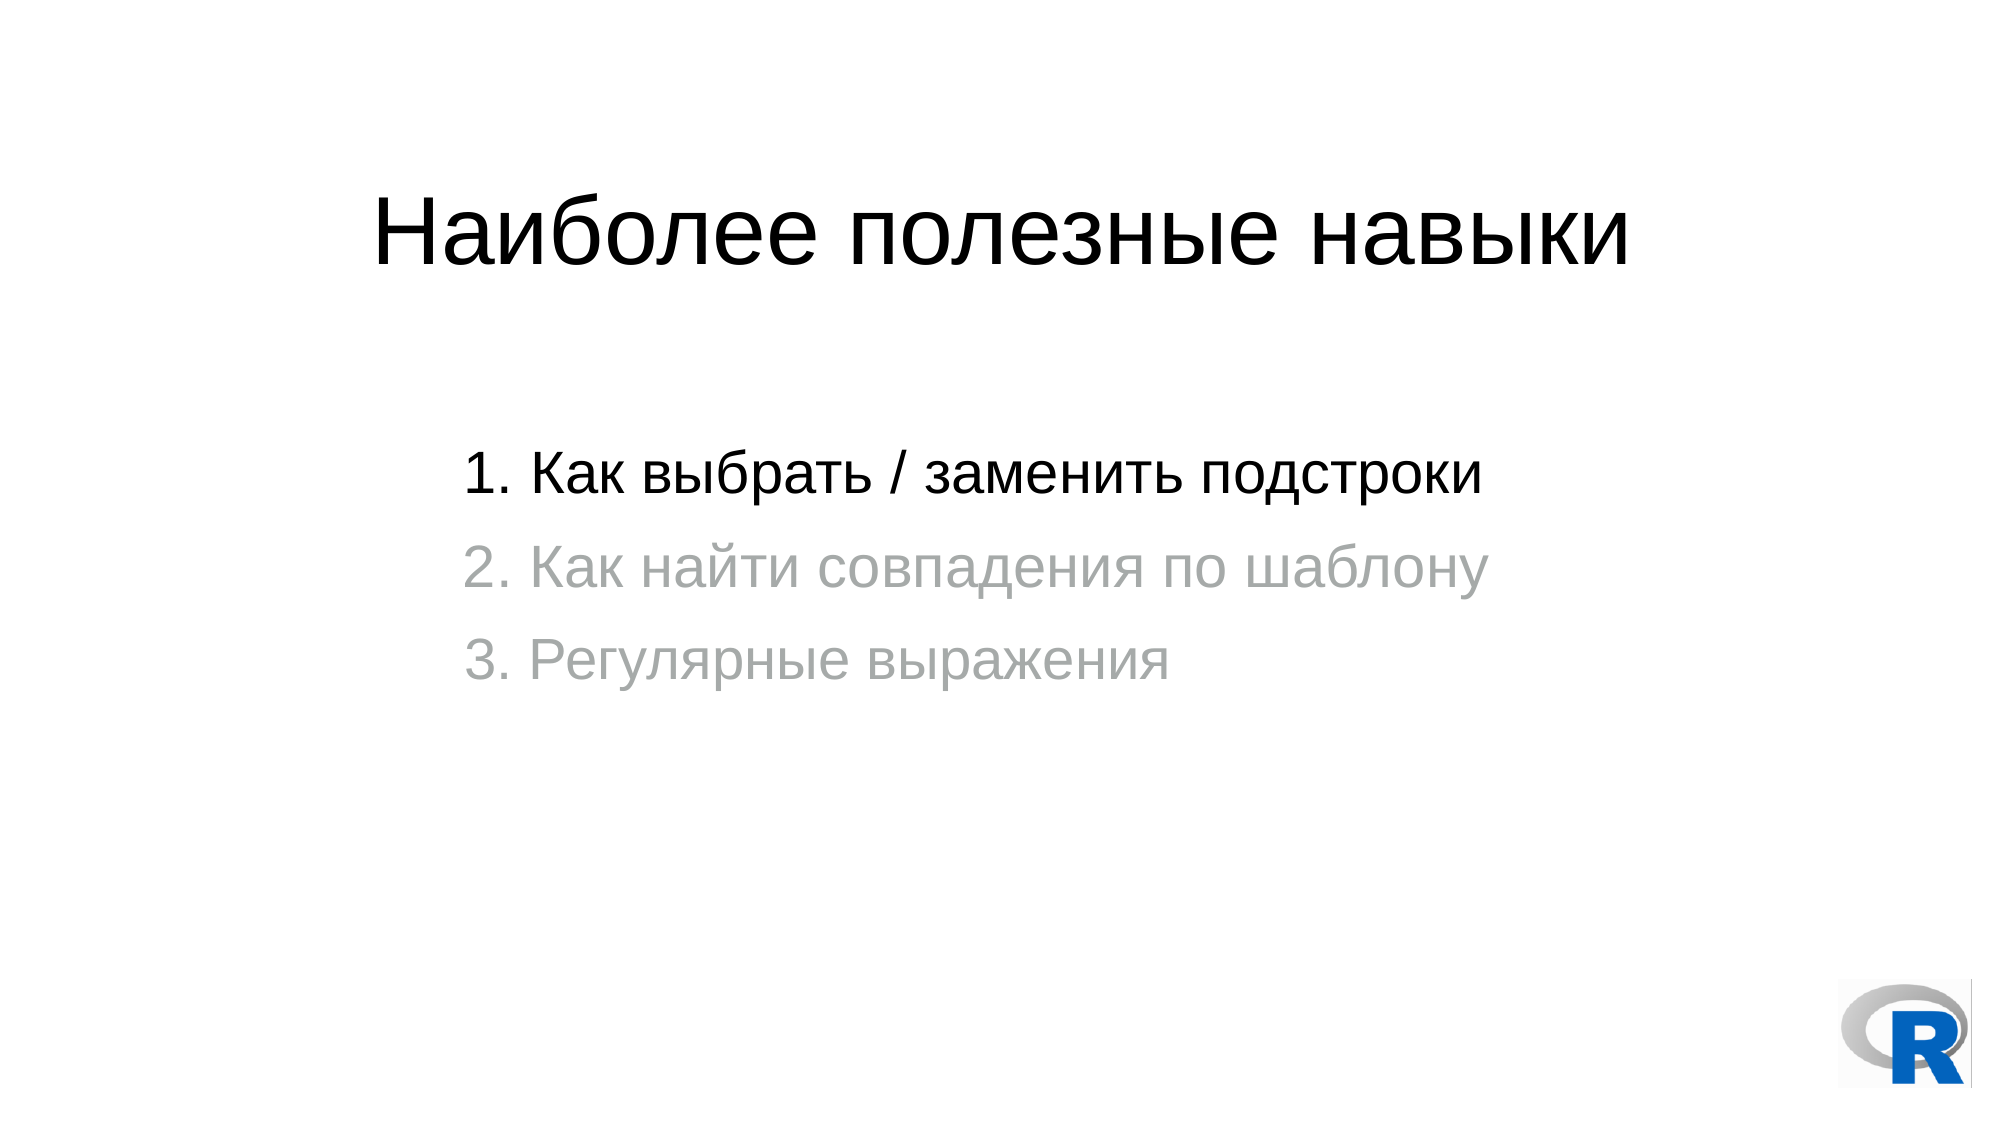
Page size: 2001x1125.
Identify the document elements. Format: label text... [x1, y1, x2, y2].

picture [1827, 946, 2000, 1123]
text_box 3. Регулярные выражения [464, 621, 1173, 692]
text_box 2. Как найти совпадения по шаблону [462, 527, 1492, 600]
text_box 1. Как выбрать / заменить подстроки [463, 434, 1487, 506]
text_box Наиболее полезные навыки [371, 168, 1635, 285]
